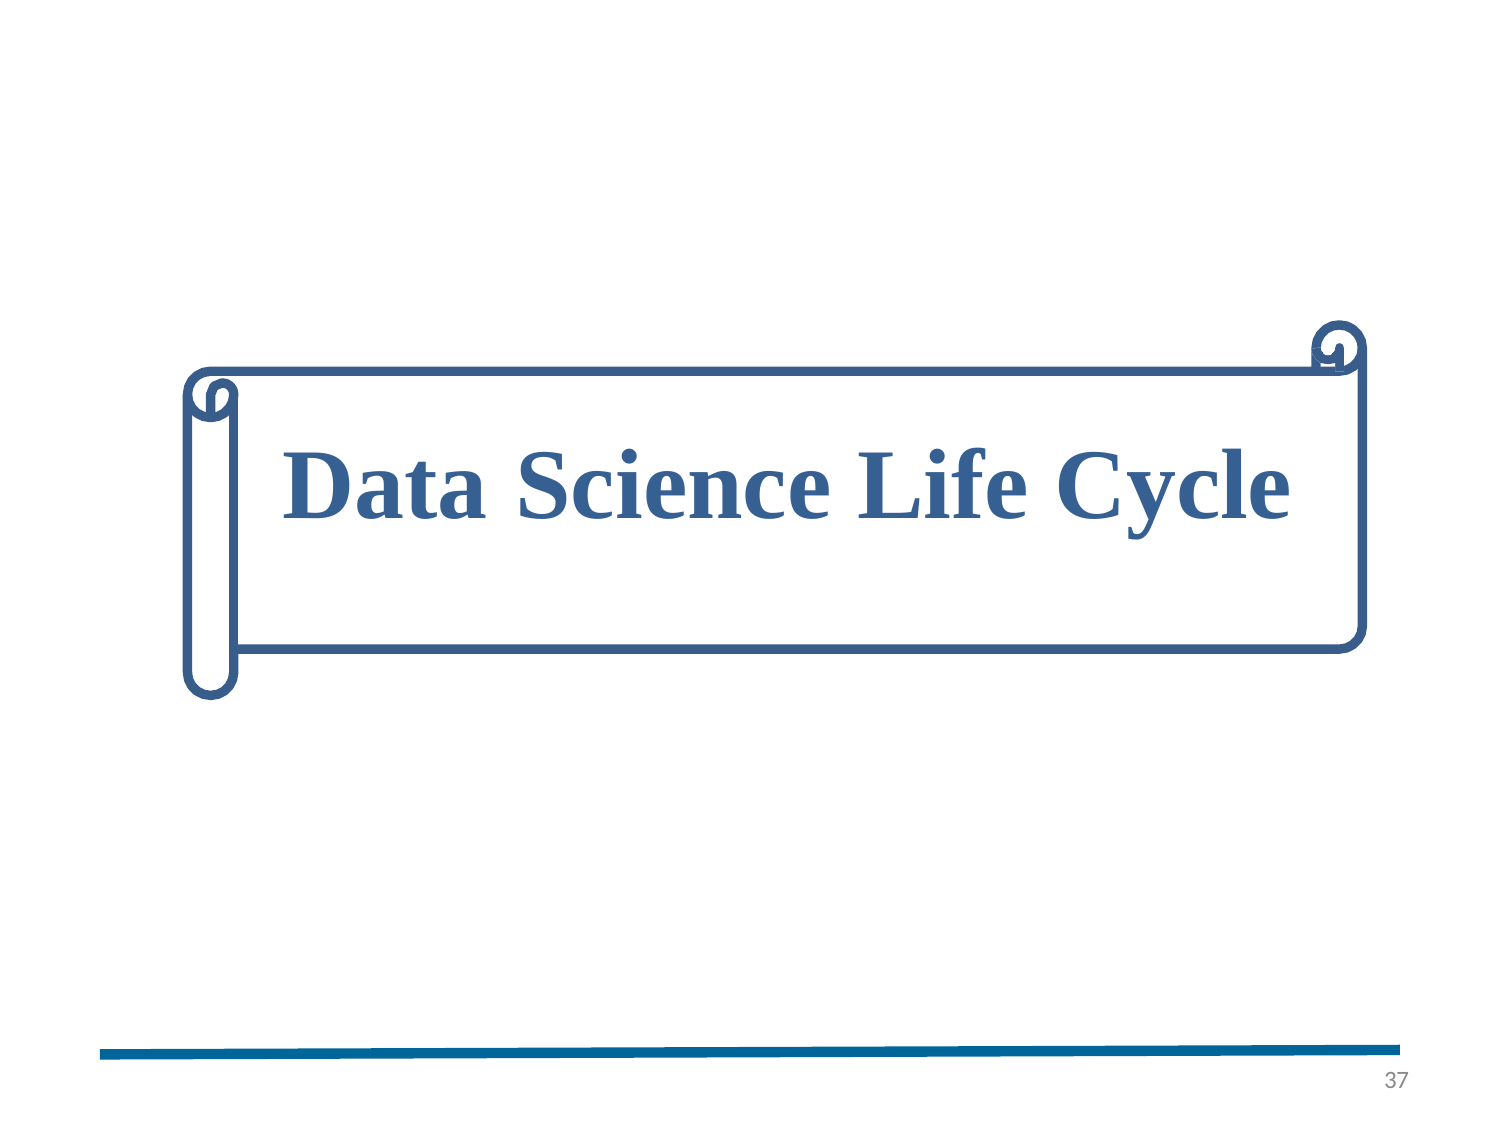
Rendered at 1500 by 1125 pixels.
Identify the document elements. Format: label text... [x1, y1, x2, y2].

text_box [182, 320, 1368, 701]
slide_number 37 [1377, 1056, 1419, 1125]
